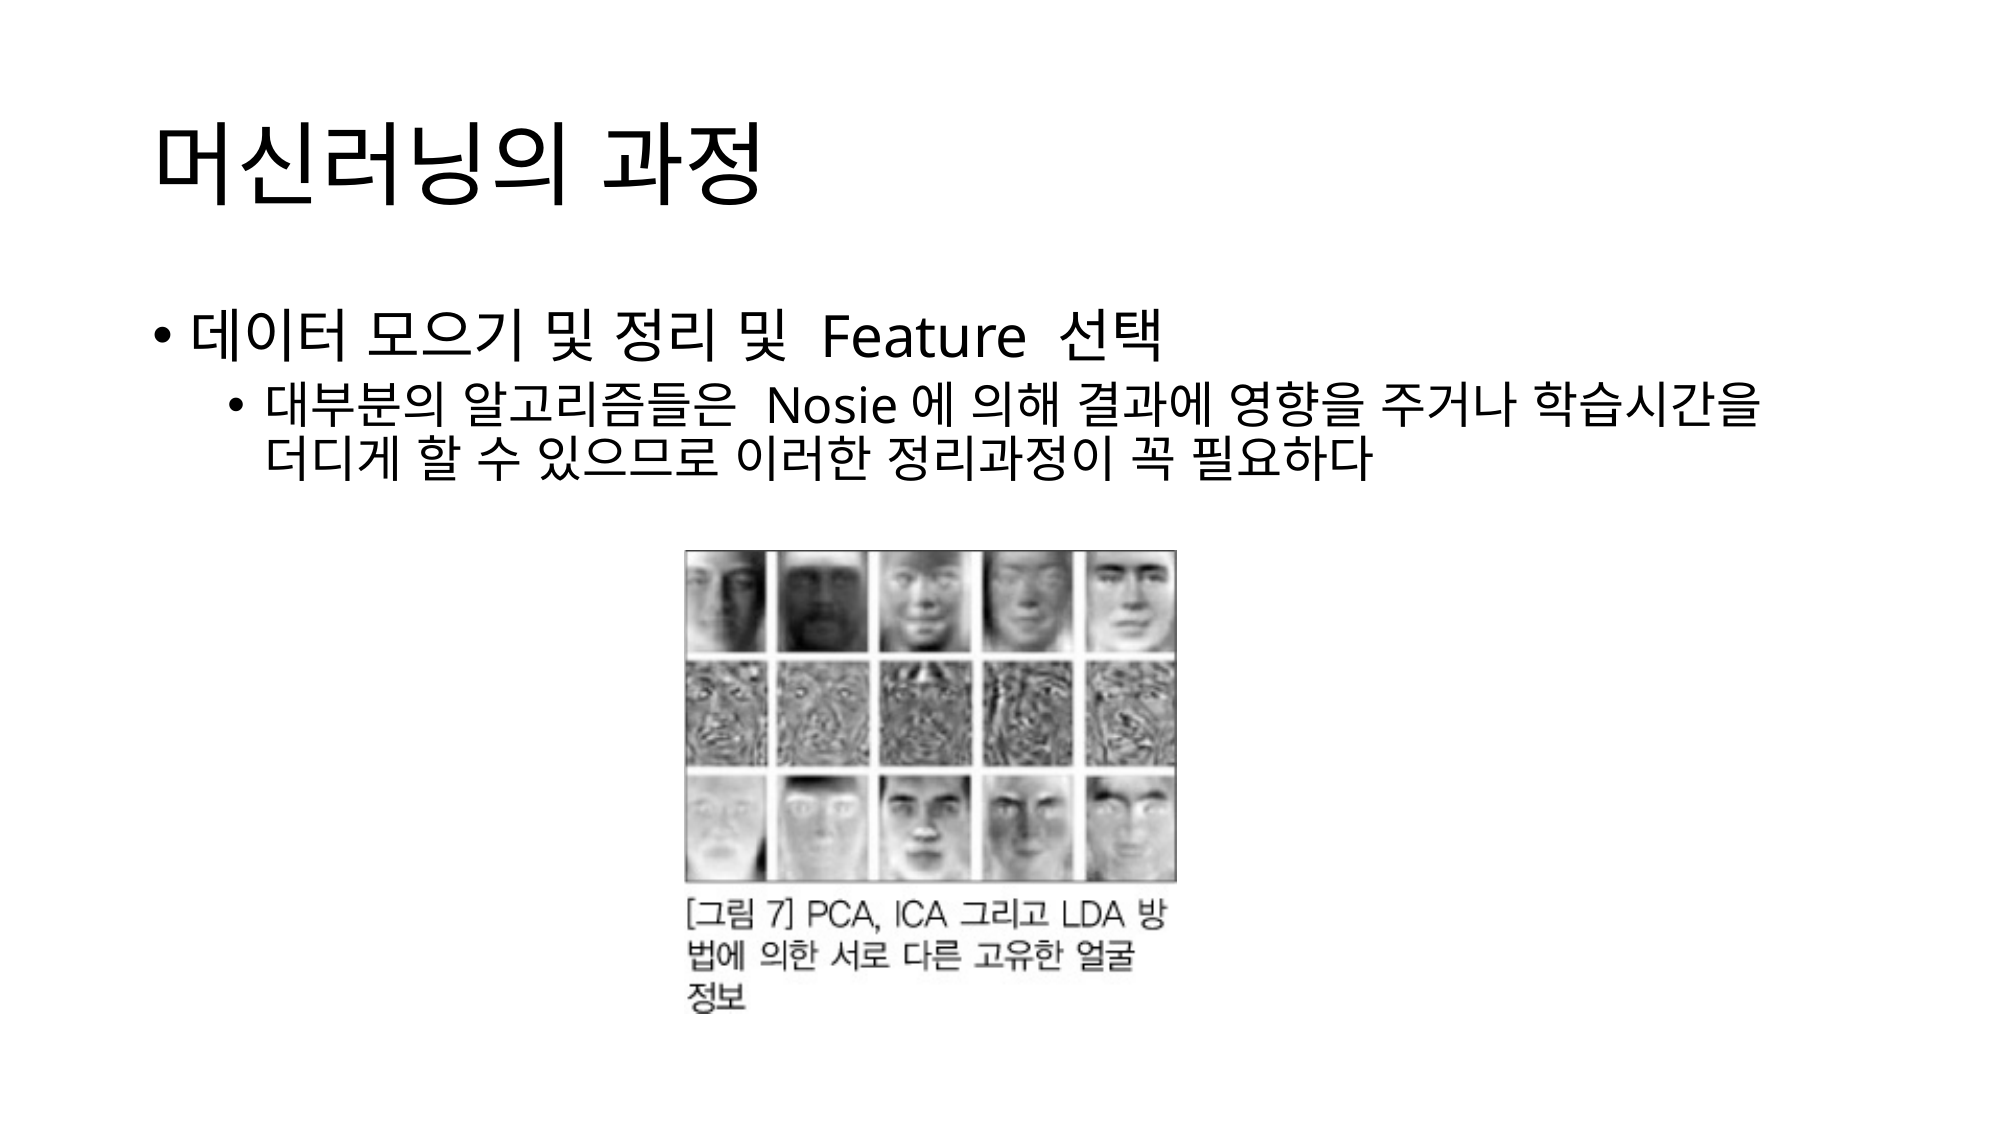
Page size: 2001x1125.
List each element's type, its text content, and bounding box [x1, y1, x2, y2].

title 머신러닝의 과정 [137, 59, 1863, 278]
picture [684, 550, 1177, 1014]
list 데이터 모으기 및 정리 및 Feature 선택 대부분의 알고리즘들은 Nosie에 의해 결과에 영향을 주거나 학습시간을 더디게 할 수 있으므로 이러한 정리과정이 꼭 필요하다 [137, 299, 1863, 1014]
